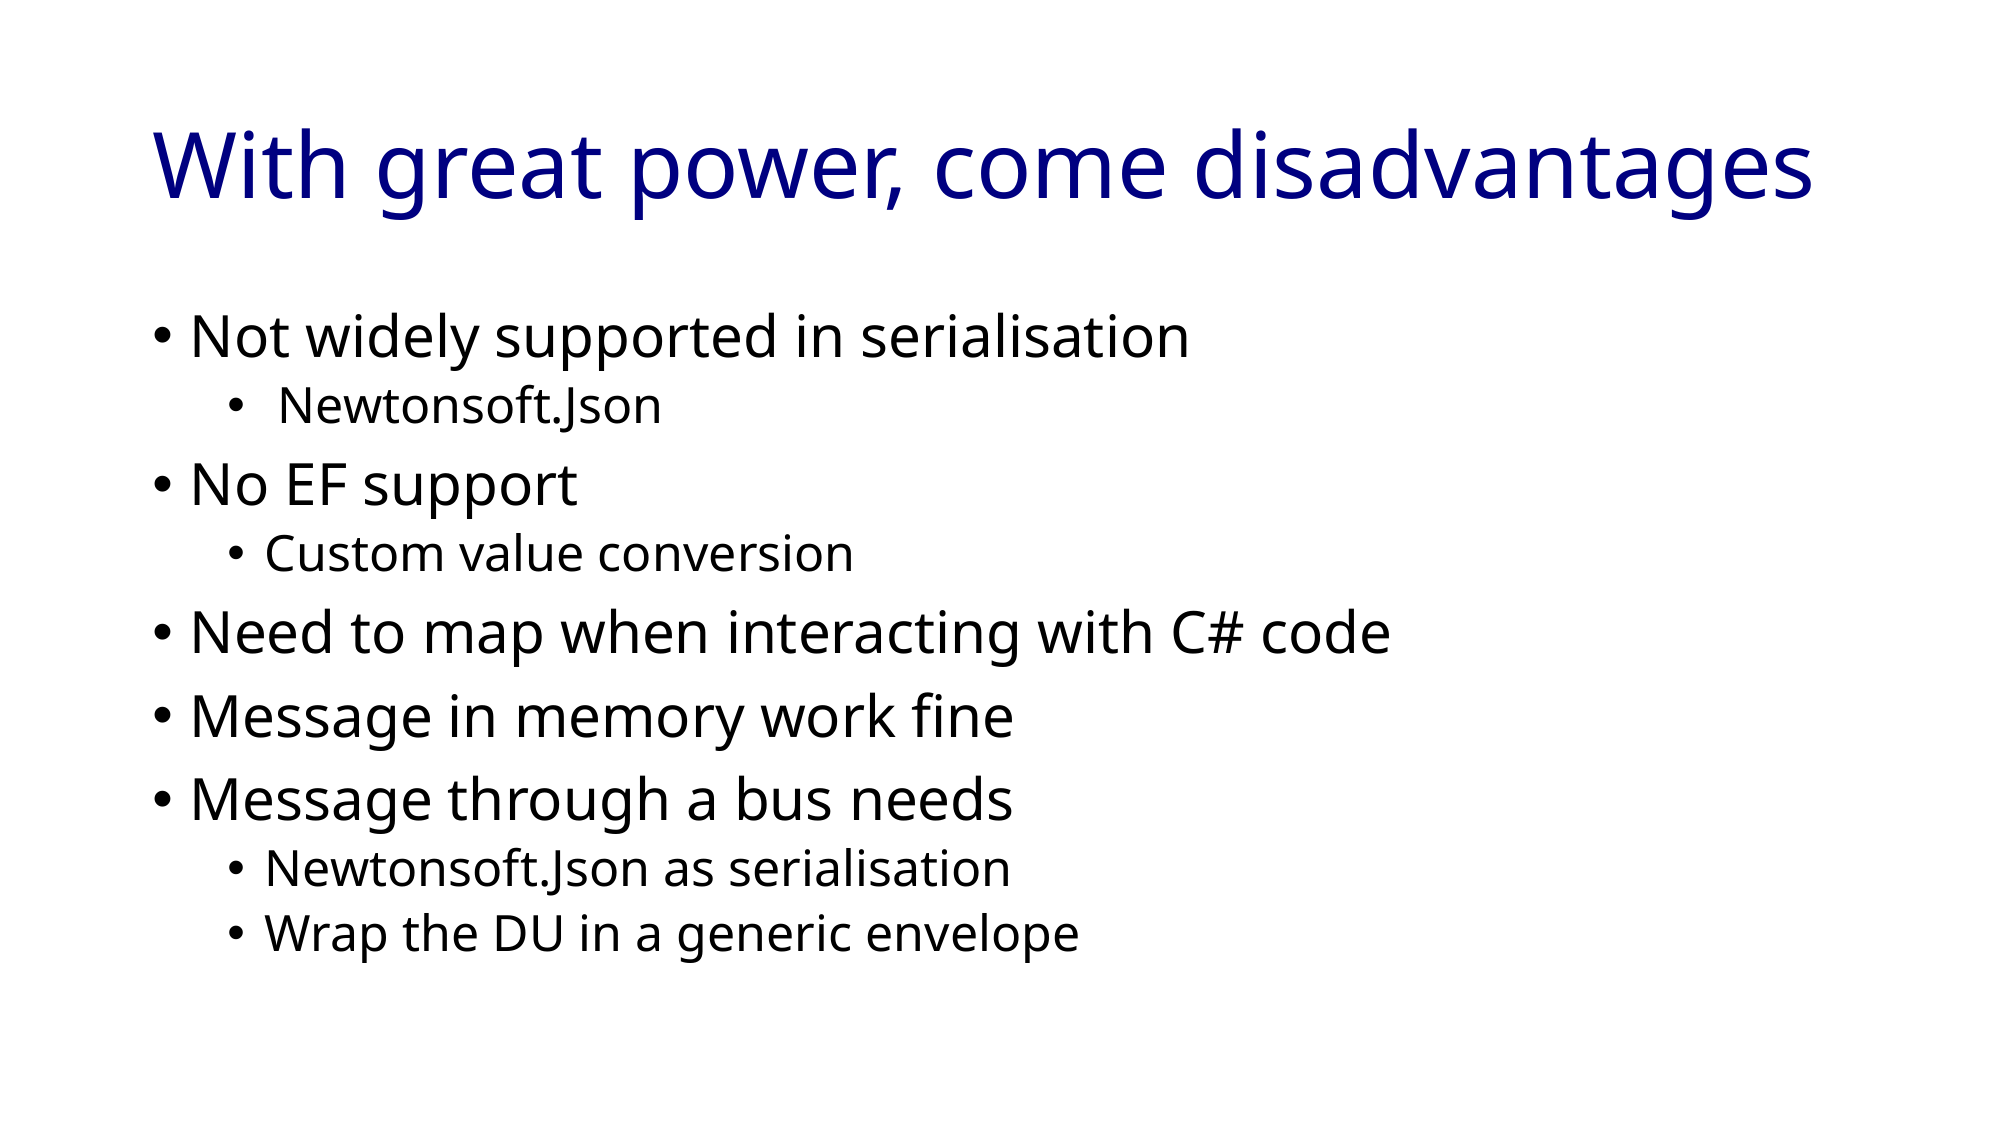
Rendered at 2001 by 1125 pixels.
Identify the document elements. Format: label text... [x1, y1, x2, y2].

list Not widely supported in serialisation Newtonsoft.Json No EF support Custom value conversion Need to map when interacting with C# code Message in memory work fine Message through a bus needs Newtonsoft.Json as serialisation Wrap the DU in a generic envelope [137, 299, 1863, 1014]
title With great power, come disadvantages [137, 59, 1863, 278]
